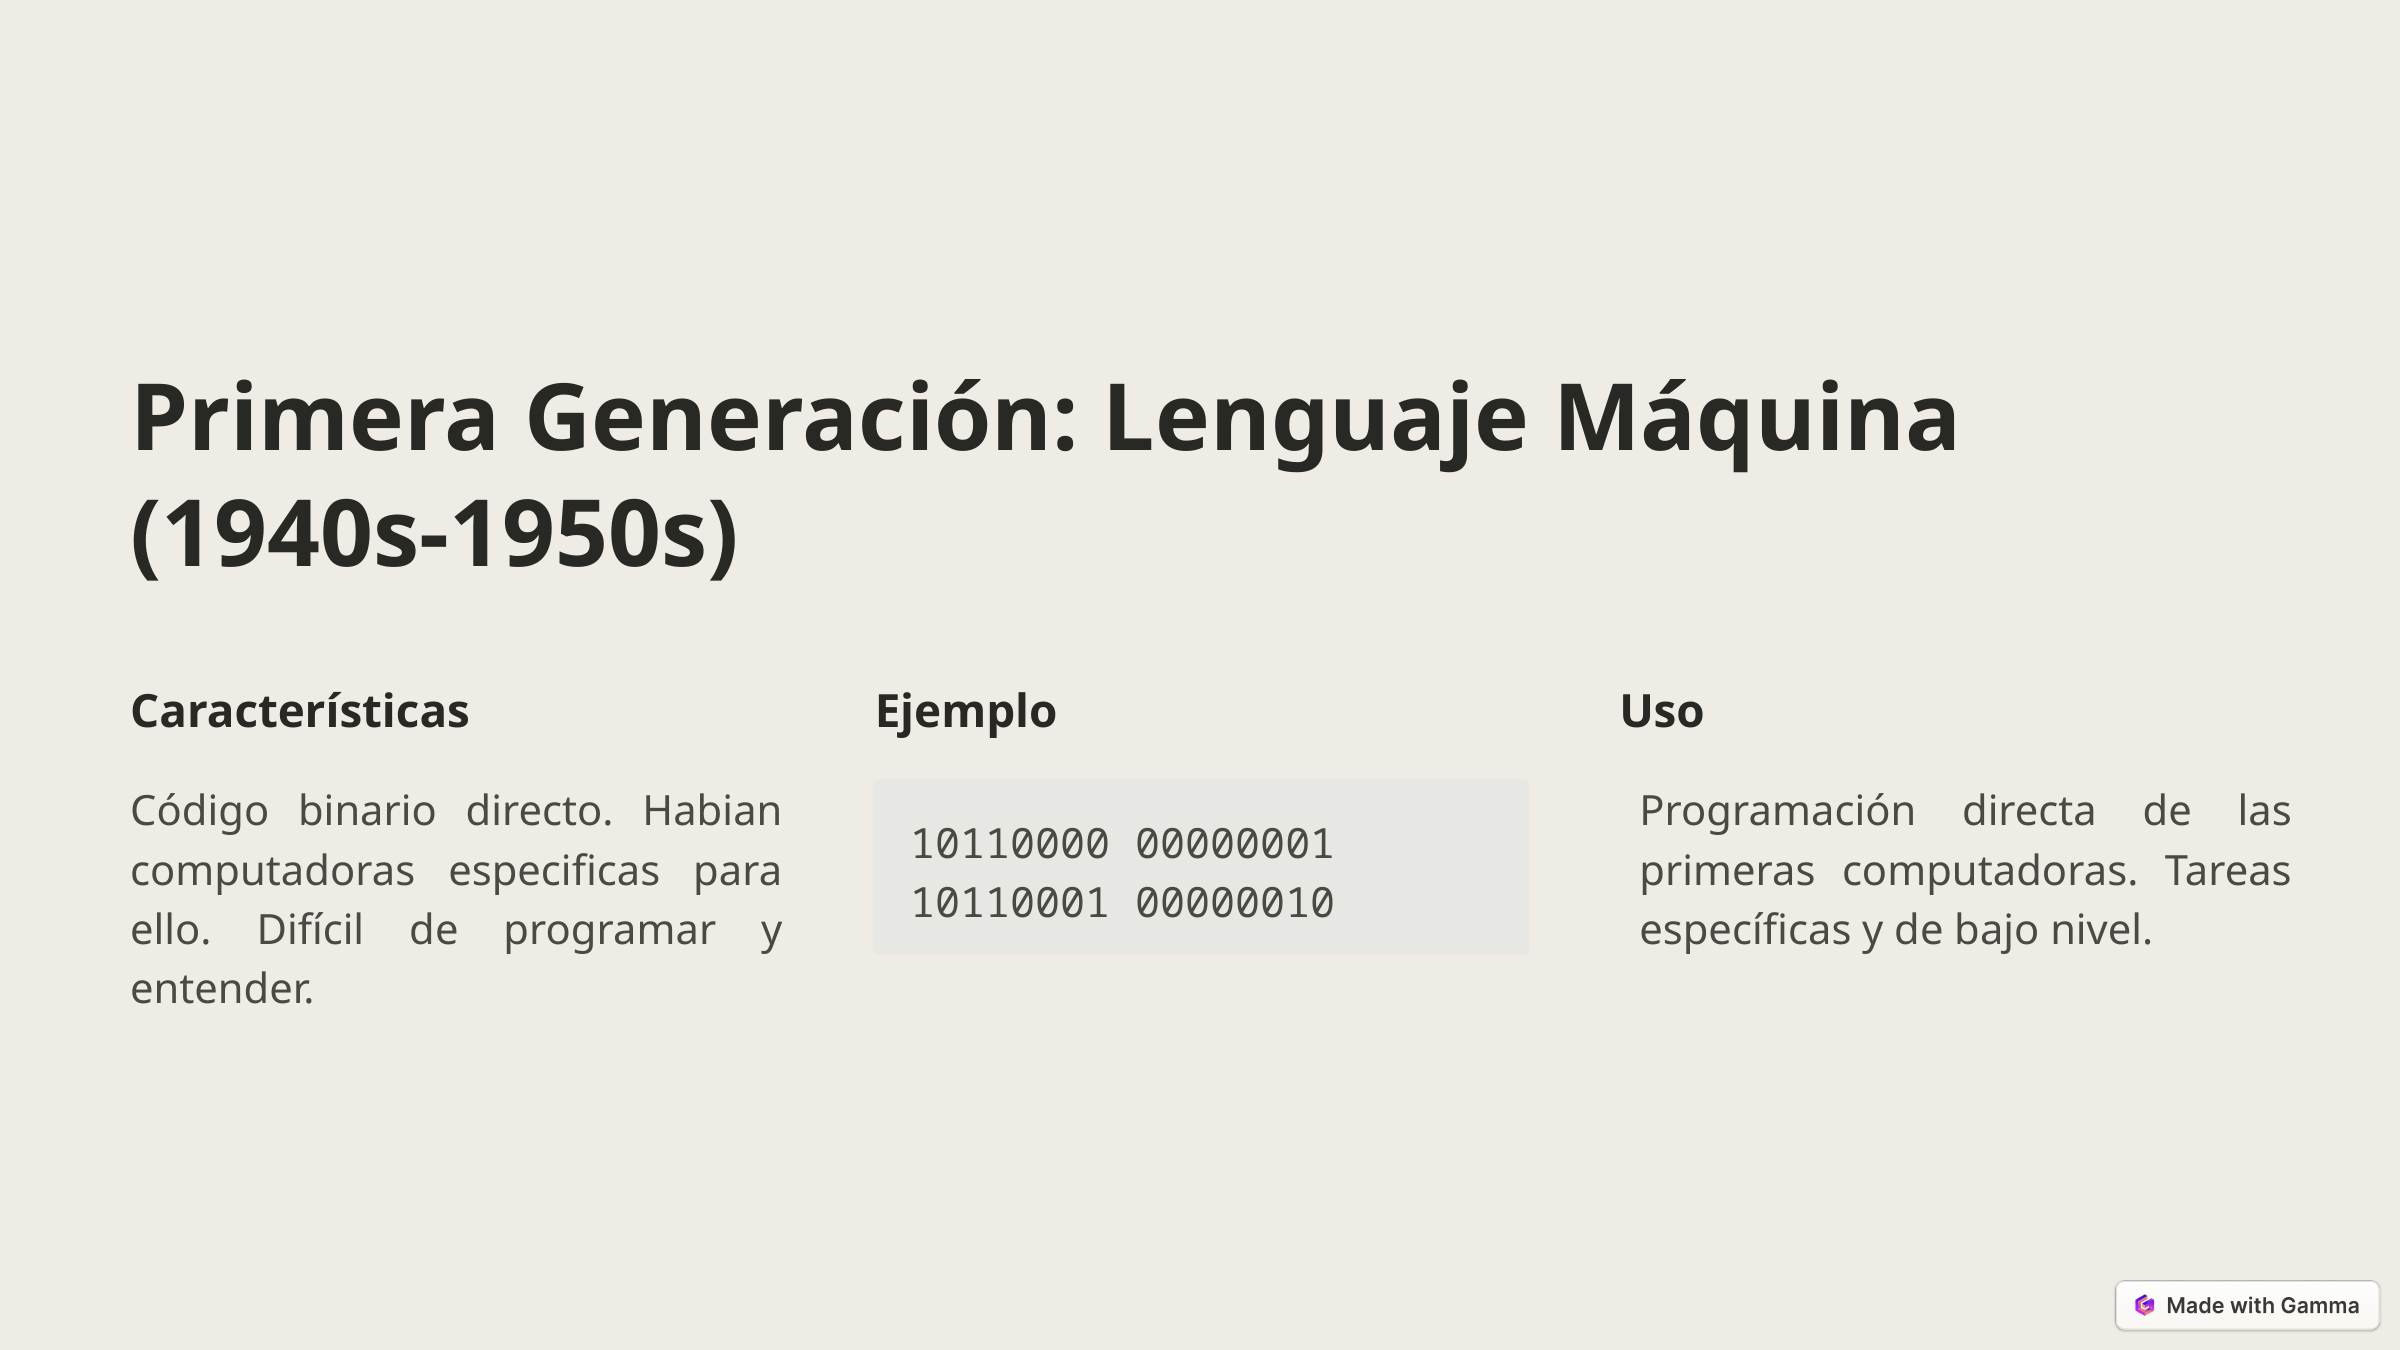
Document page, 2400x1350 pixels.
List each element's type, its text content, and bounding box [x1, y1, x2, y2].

text_box Uso [1619, 679, 2085, 738]
picture [2106, 1271, 2389, 1339]
text_box Ejemplo [874, 679, 1340, 738]
text_box [872, 779, 1530, 955]
text_box 10110000 00000001 10110001 00000010 [910, 807, 1492, 927]
text_box Programación directa de las primeras computadoras. Tareas específicas y de bajo nivel. [1639, 774, 2292, 954]
text_box Código binario directo. Habian computadoras especificas para ello. Difícil de programar y entender. [130, 774, 783, 954]
text_box Primera Generación: Lenguaje Máquina (1940s-1950s) [130, 353, 2270, 587]
text_box Características [130, 679, 596, 738]
